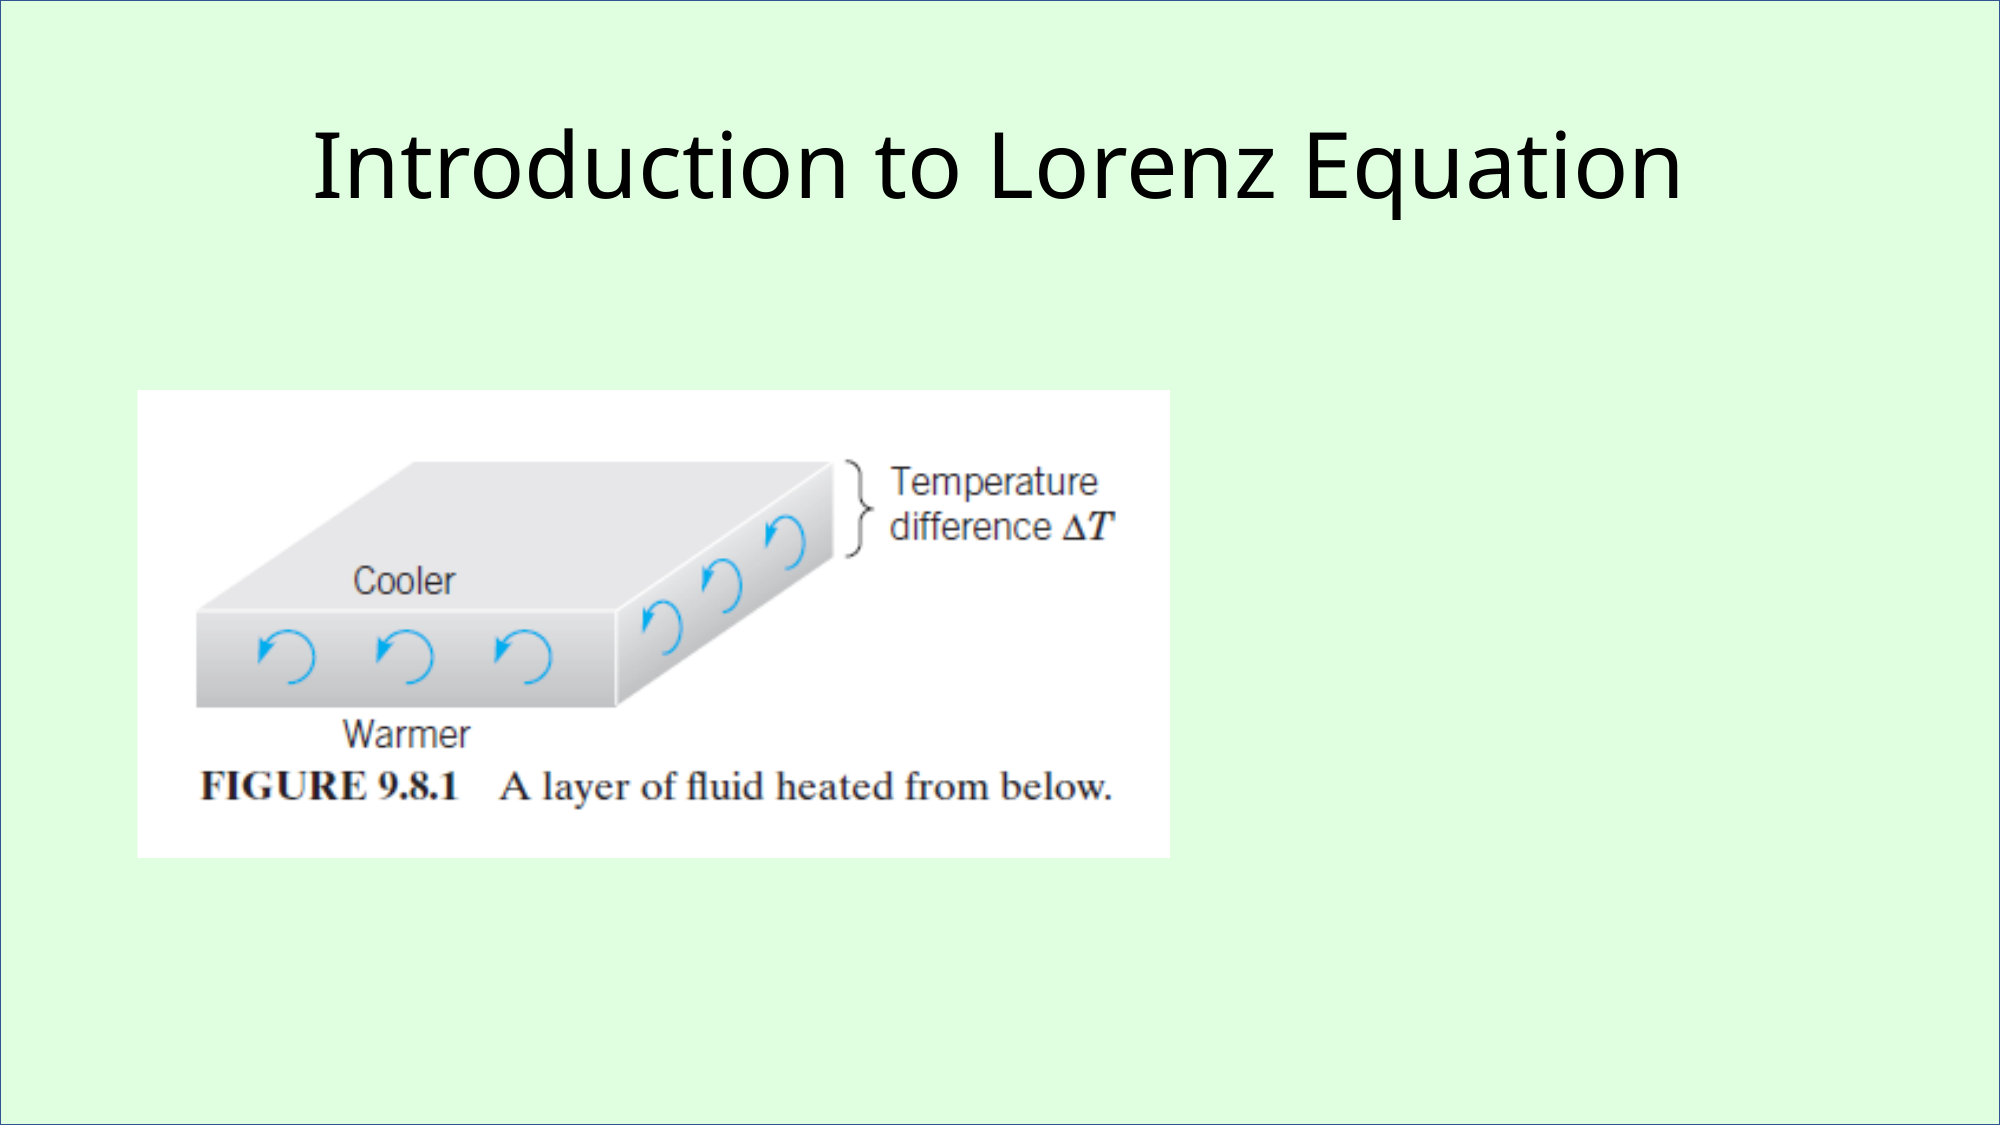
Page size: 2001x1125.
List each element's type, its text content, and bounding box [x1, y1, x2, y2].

title Introduction to Lorenz Equation [137, 59, 1863, 278]
picture [137, 390, 1171, 858]
text_box [0, 0, 2000, 1125]
